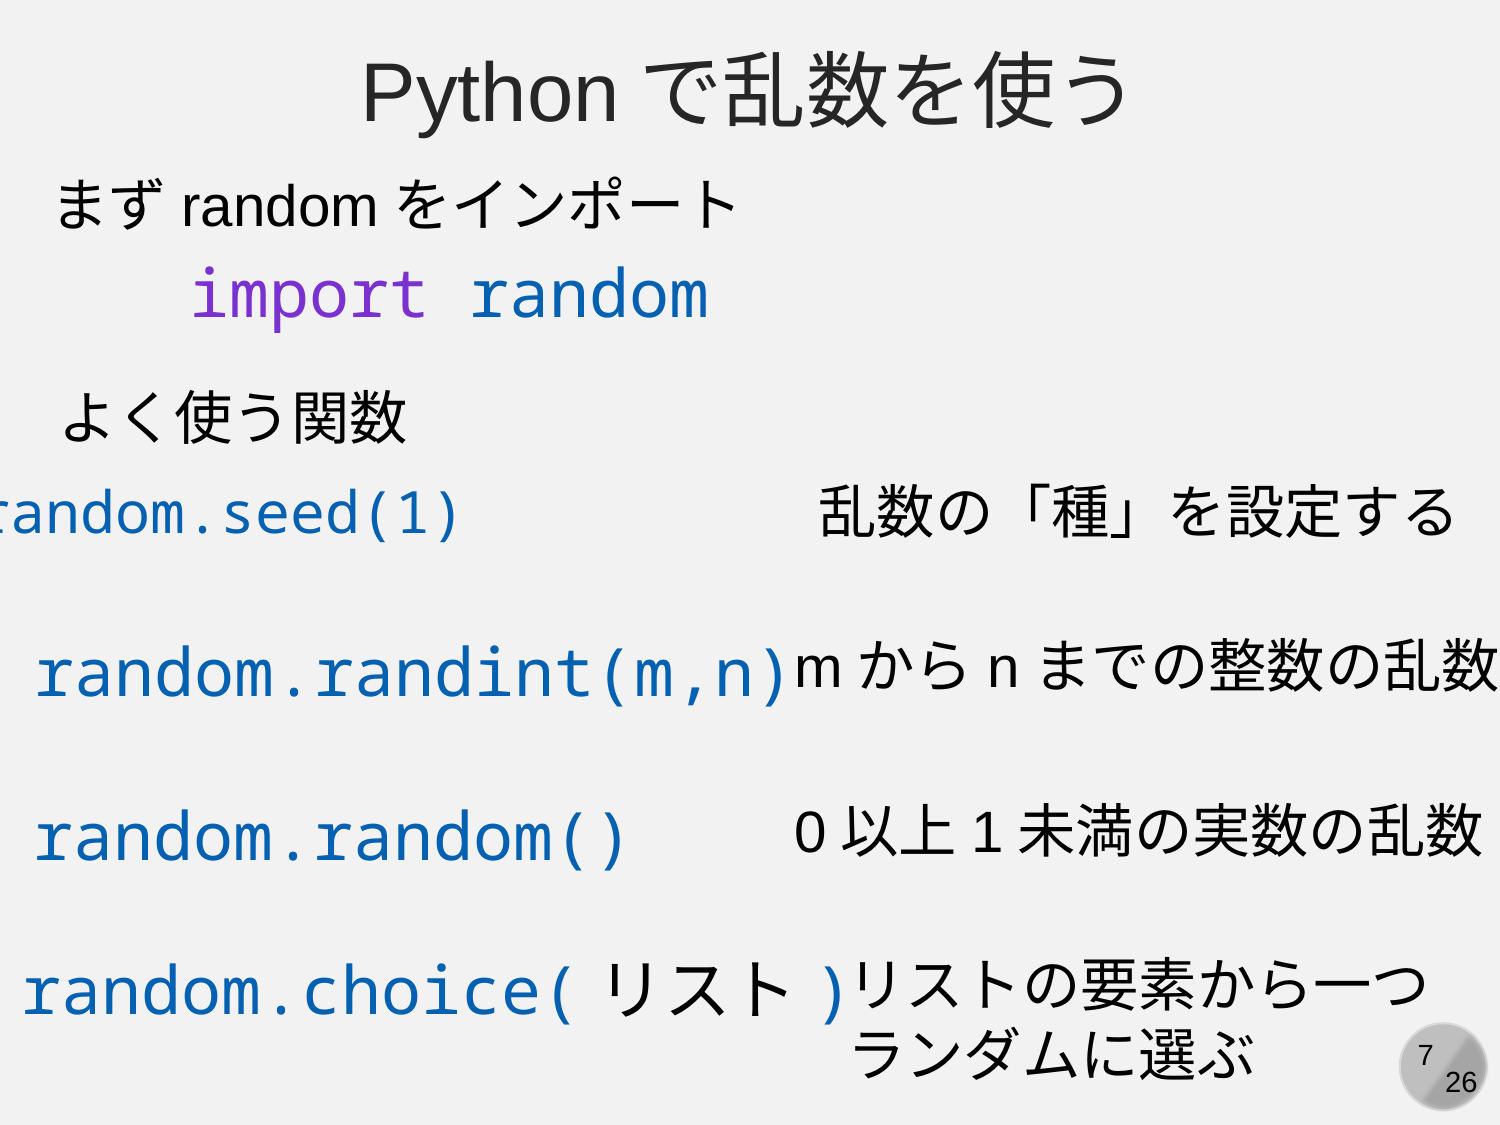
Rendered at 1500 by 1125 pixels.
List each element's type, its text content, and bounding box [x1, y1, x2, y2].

text_box リストの要素から一つランダムに選ぶ [832, 940, 1459, 1096]
text_box よく使う関数 [43, 373, 423, 459]
list Pythonで乱数を使う [0, 31, 1500, 155]
text_box random.choice(リスト) [6, 940, 832, 1036]
text_box まずrandomをインポート [36, 160, 758, 246]
text_box import random [174, 243, 725, 339]
text_box random.random() [18, 786, 649, 882]
text_box mからnまでの整数の乱数 [779, 621, 1500, 707]
text_box 0以上1未満の実数の乱数 [779, 786, 1499, 872]
text_box random.randint(m,n) [19, 622, 810, 718]
text_box 乱数の「種」を設定する [803, 468, 1475, 553]
text_box random.seed(1) [0, 468, 481, 553]
